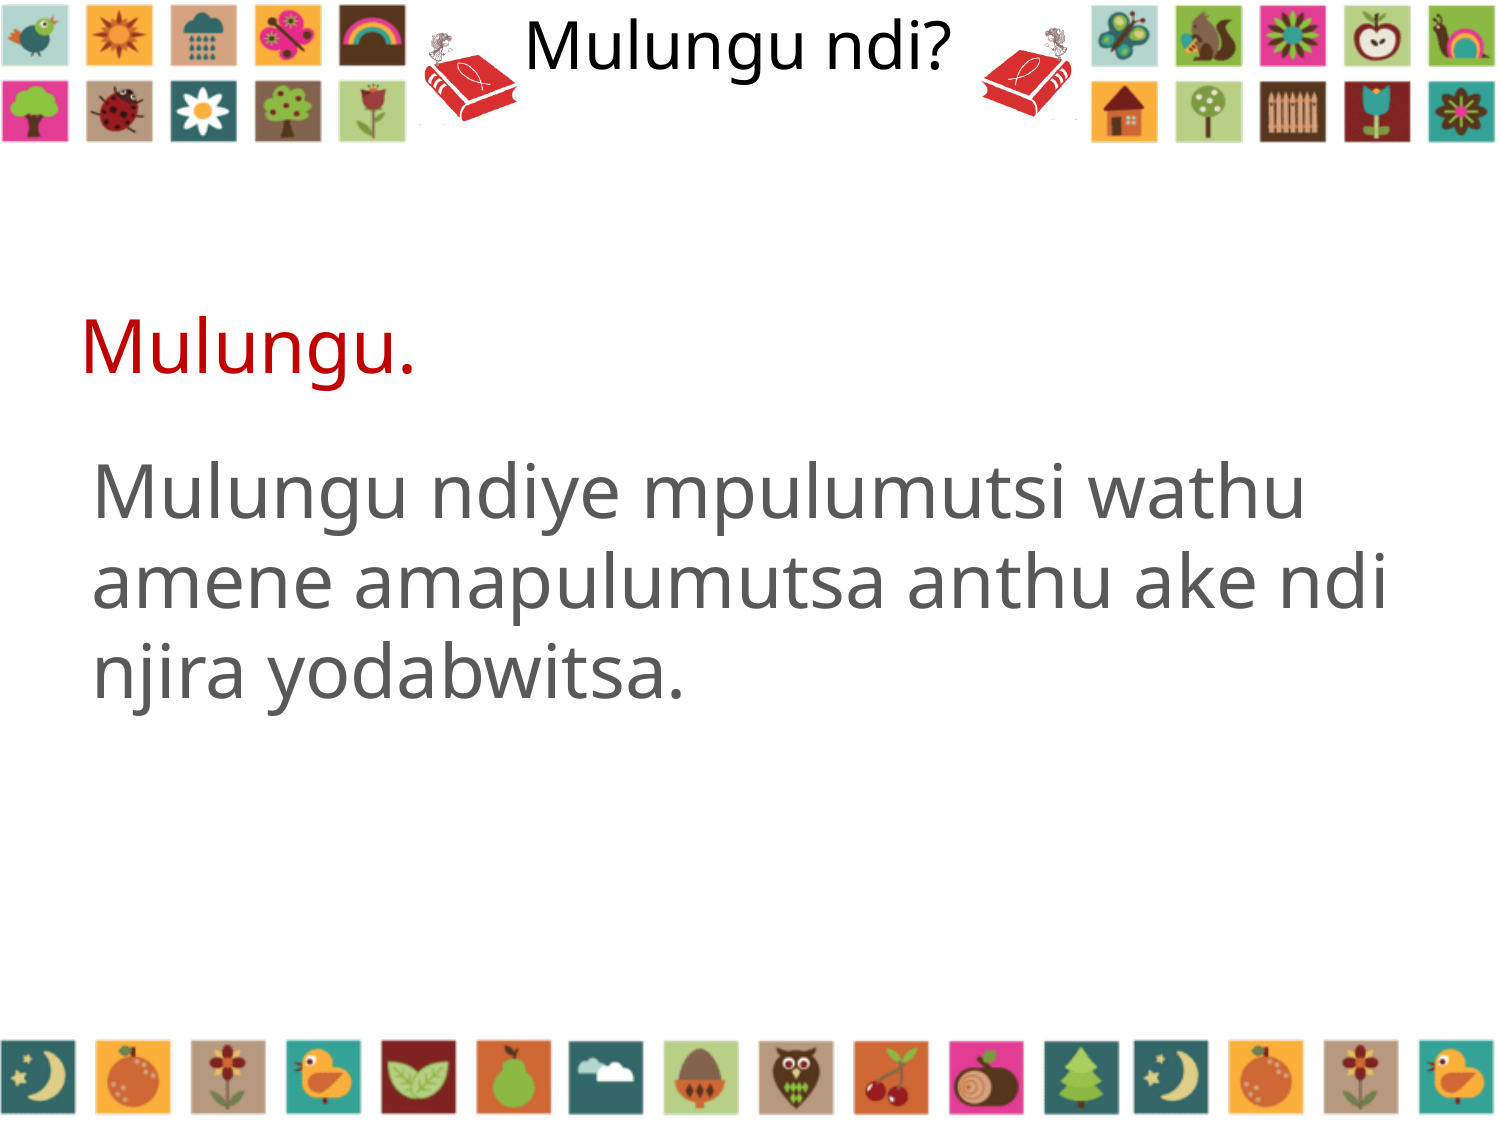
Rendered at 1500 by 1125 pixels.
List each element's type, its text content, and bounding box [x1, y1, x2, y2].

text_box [0, 1028, 1500, 1118]
text_box Mulungu ndiye mpulumutsi wathu amene amapulumutsa anthu ake ndi njira yodabwitsa. [76, 436, 1424, 722]
picture [950, 3, 1500, 150]
picture [0, 3, 550, 150]
text_box Mulungu ndi? [414, 0, 1080, 91]
text_box Mulungu. [64, 290, 1412, 396]
